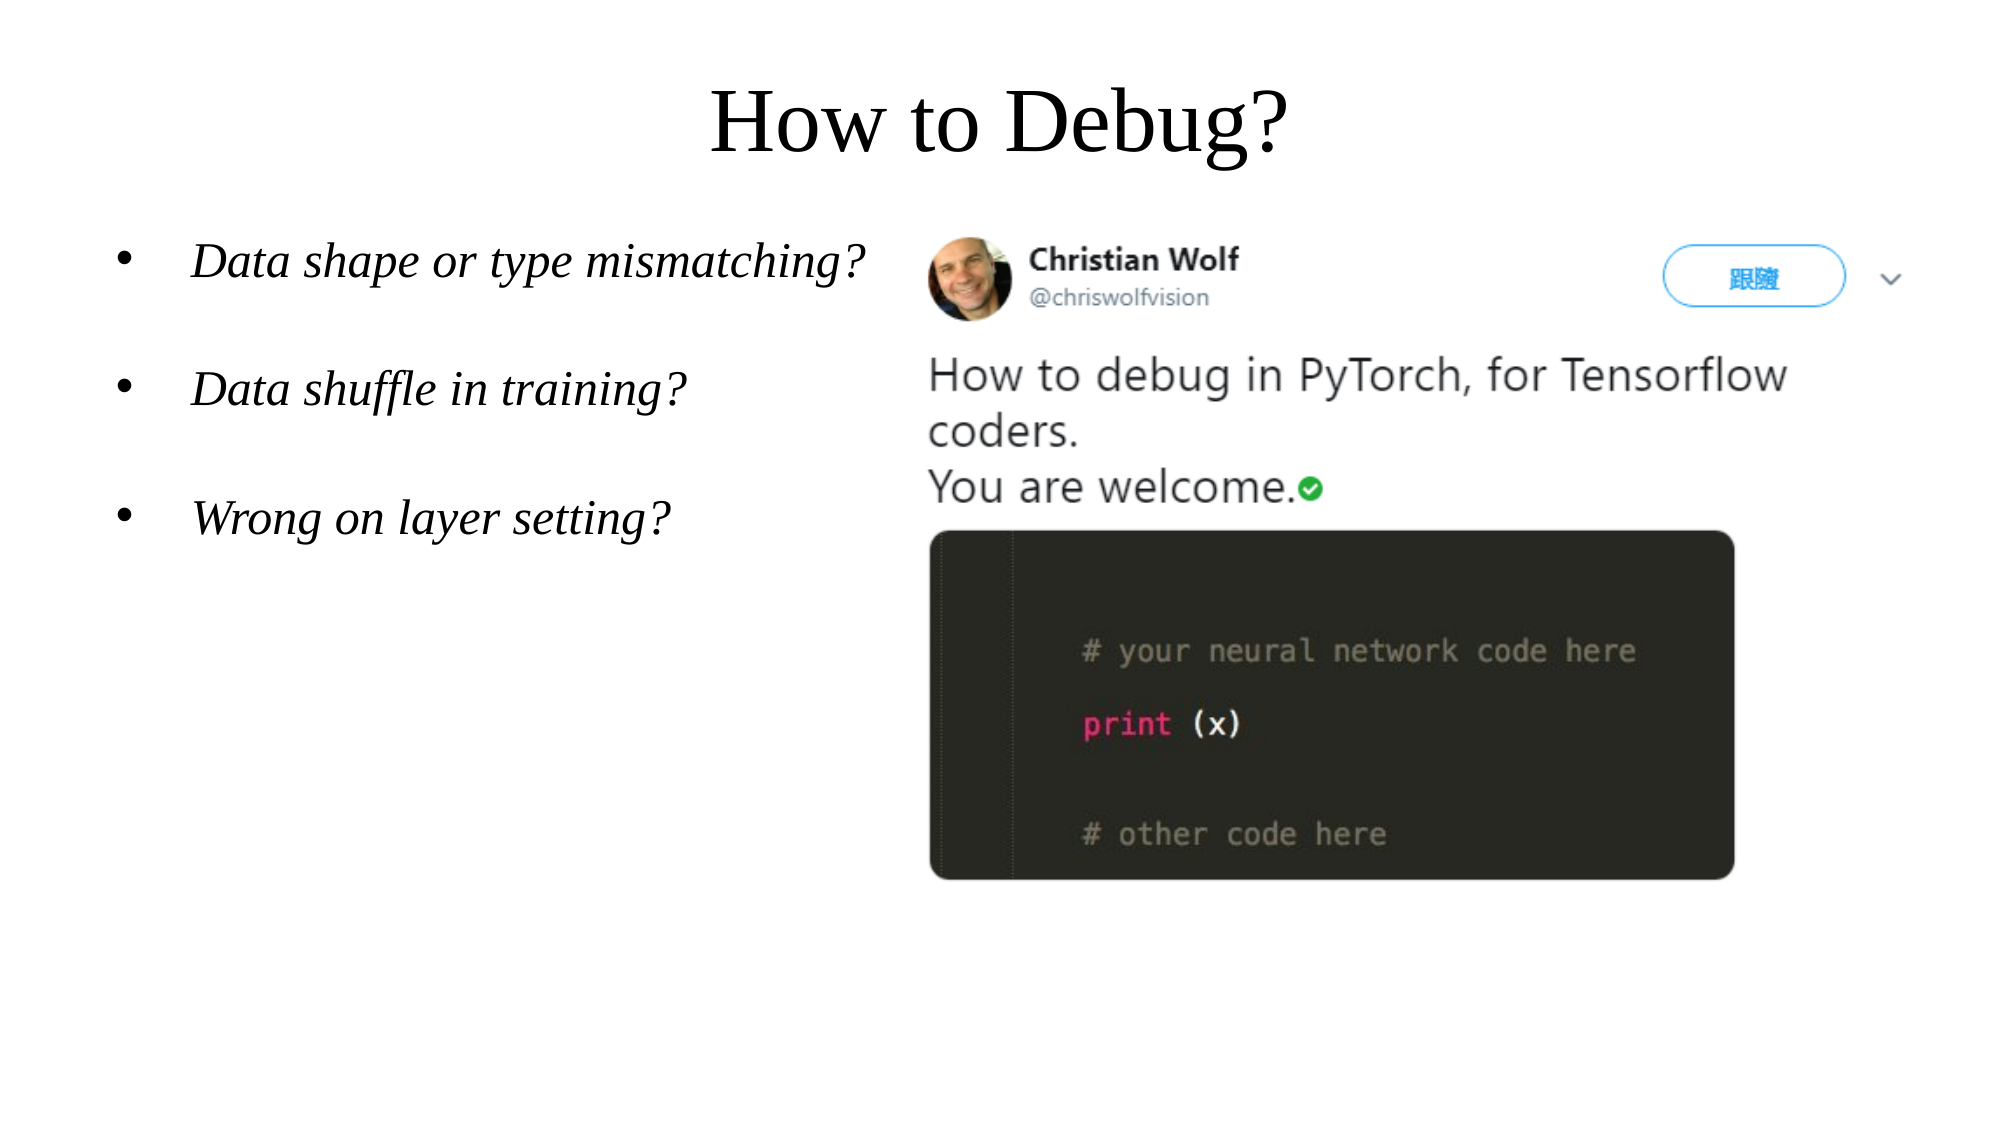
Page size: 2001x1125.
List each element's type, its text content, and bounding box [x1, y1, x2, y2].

text_box Data shape or type mismatching? Data shuffle in training? Wrong on layer setting? [101, 215, 885, 616]
picture [885, 215, 1925, 901]
text_box How to Debug? [0, 1, 2000, 243]
